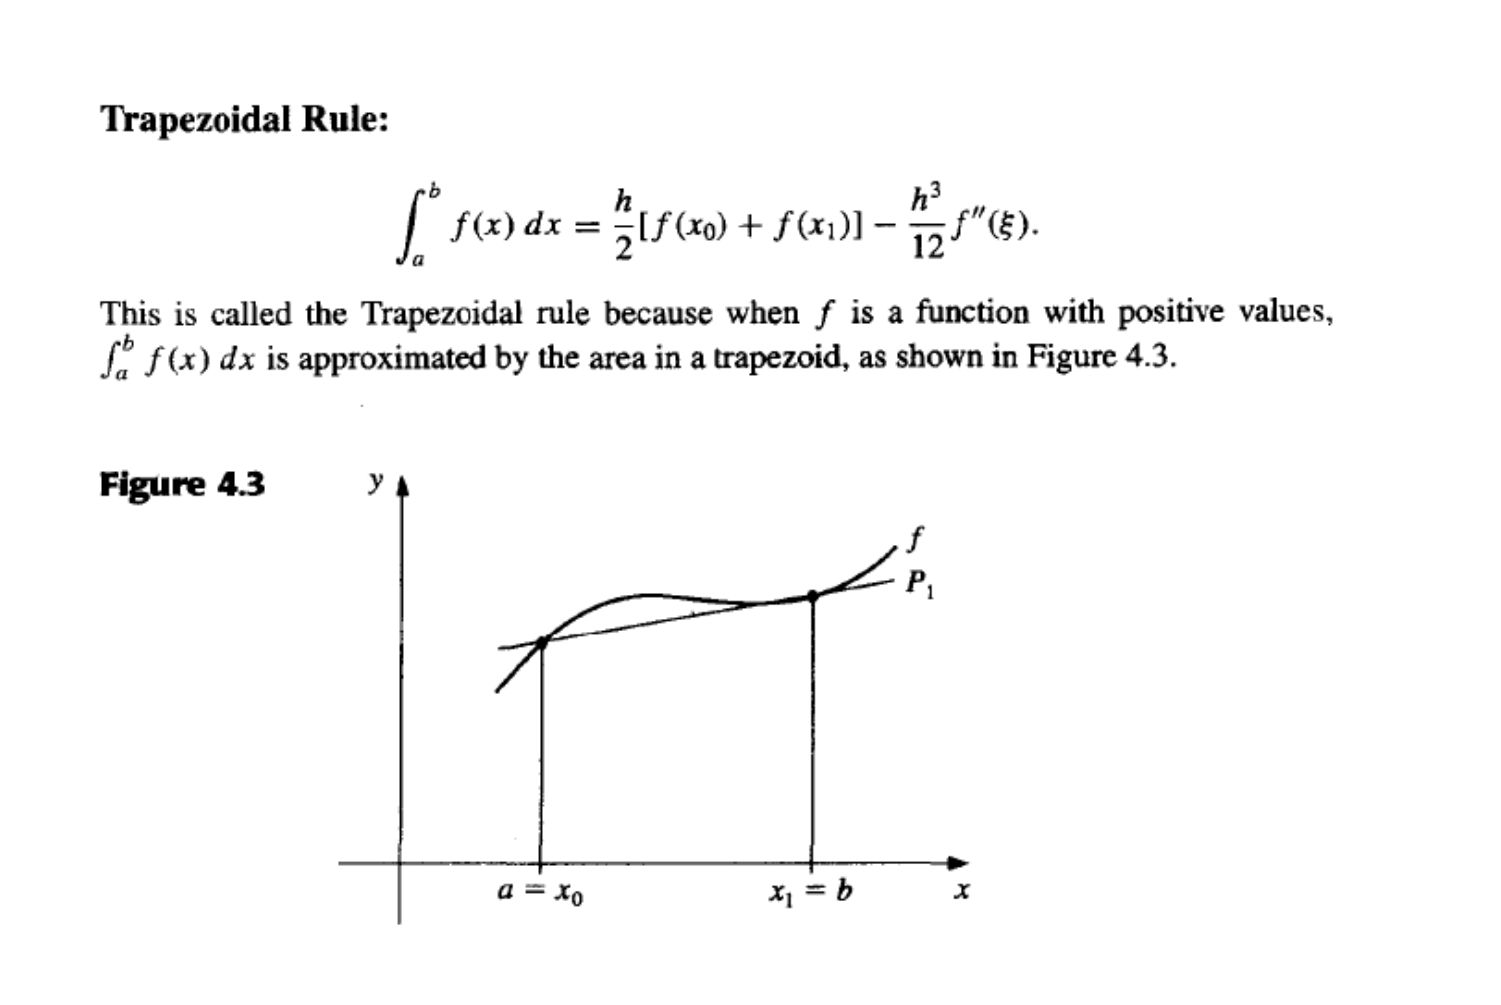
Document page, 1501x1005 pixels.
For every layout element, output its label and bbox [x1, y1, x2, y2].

picture [337, 459, 1008, 936]
list [84, 89, 1339, 408]
picture [87, 459, 279, 512]
